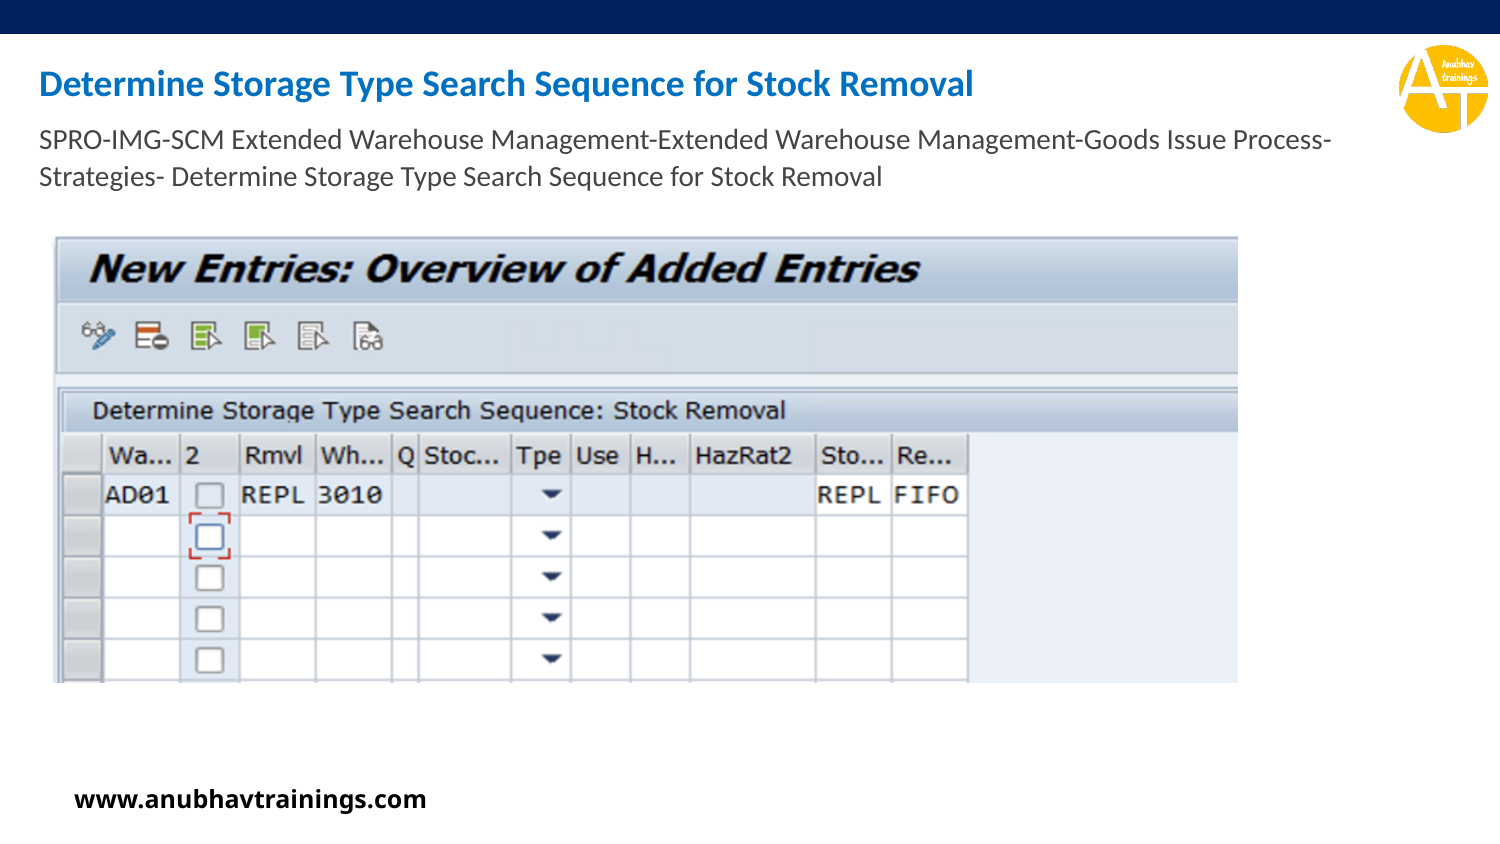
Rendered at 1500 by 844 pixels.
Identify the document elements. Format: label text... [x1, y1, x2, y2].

picture [51, 236, 1239, 683]
picture [1390, 39, 1493, 140]
text_box Determine Storage Type Search Sequence for Stock Removal [24, 40, 1177, 102]
text_box www.anubhavtrainings.com [13, 776, 489, 822]
text_box SPRO-IMG-SCM Extended Warehouse Management-Extended Warehouse Management-Goods Issue Process-Strategies- Determine Storage Type Search Sequence for Stock Removal [24, 102, 1403, 208]
